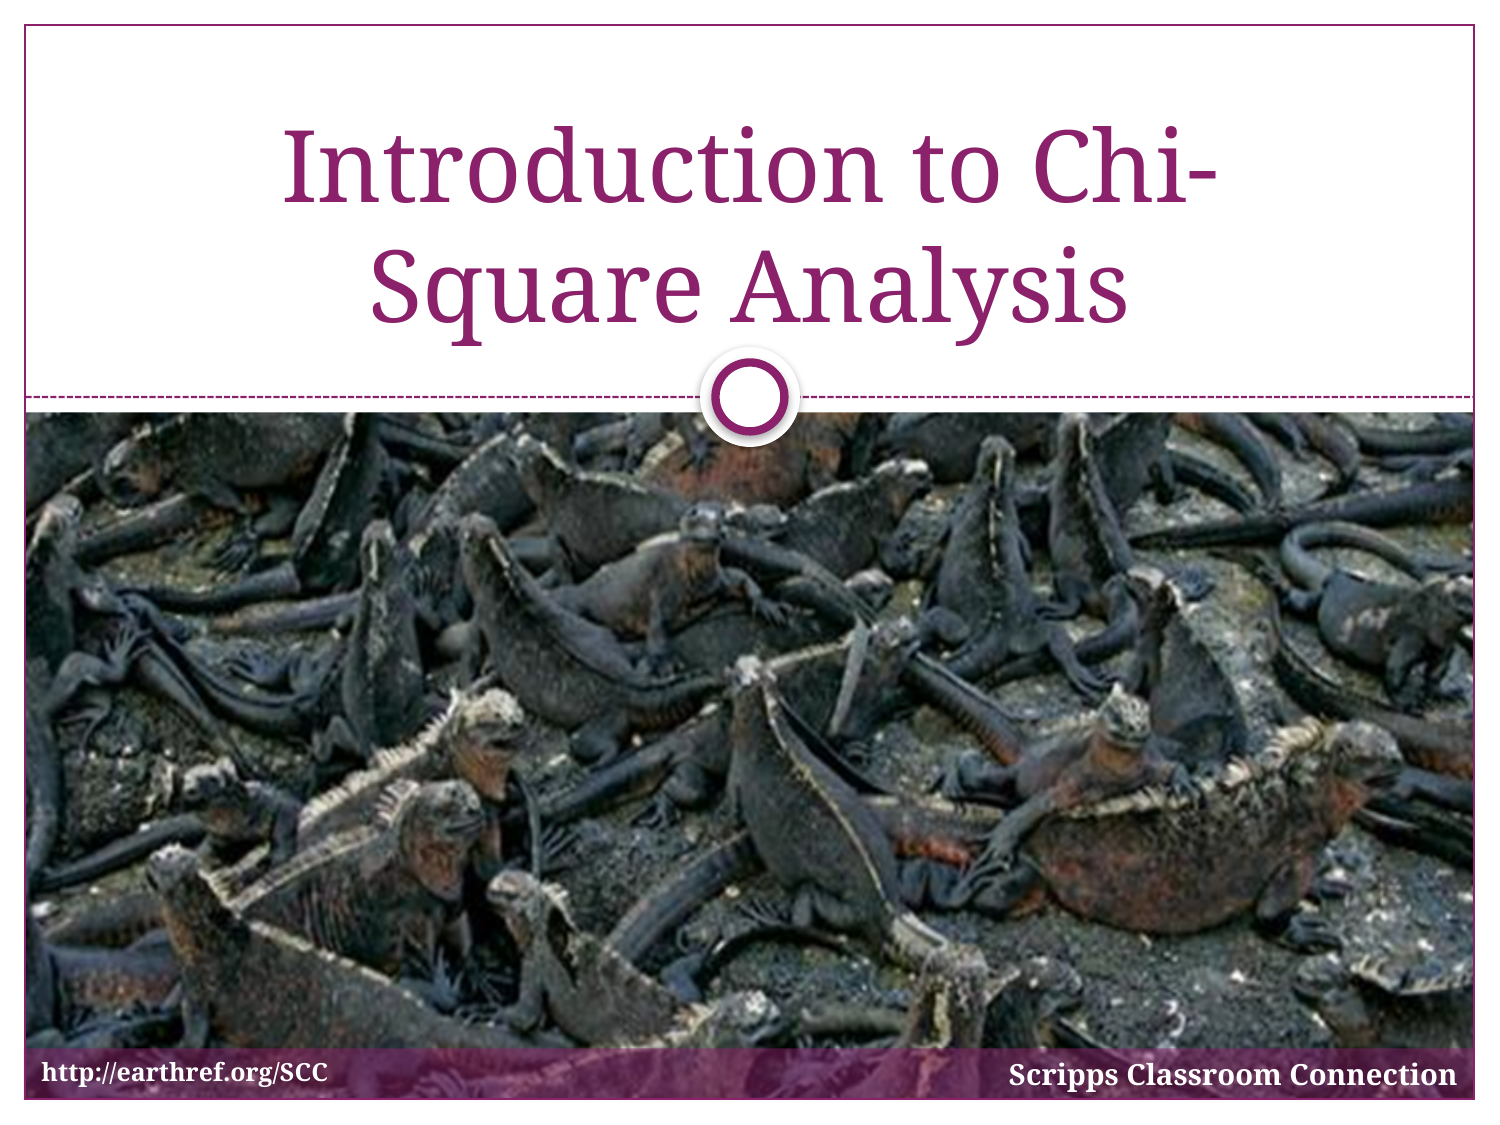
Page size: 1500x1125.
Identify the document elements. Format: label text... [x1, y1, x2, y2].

title Introduction to Chi-Square Analysis [112, 62, 1388, 350]
footer http://earthref.org/SCC [26, 1049, 615, 1110]
picture [26, 413, 1473, 1048]
slide_number Scripps Classroom Connection [973, 1048, 1473, 1109]
